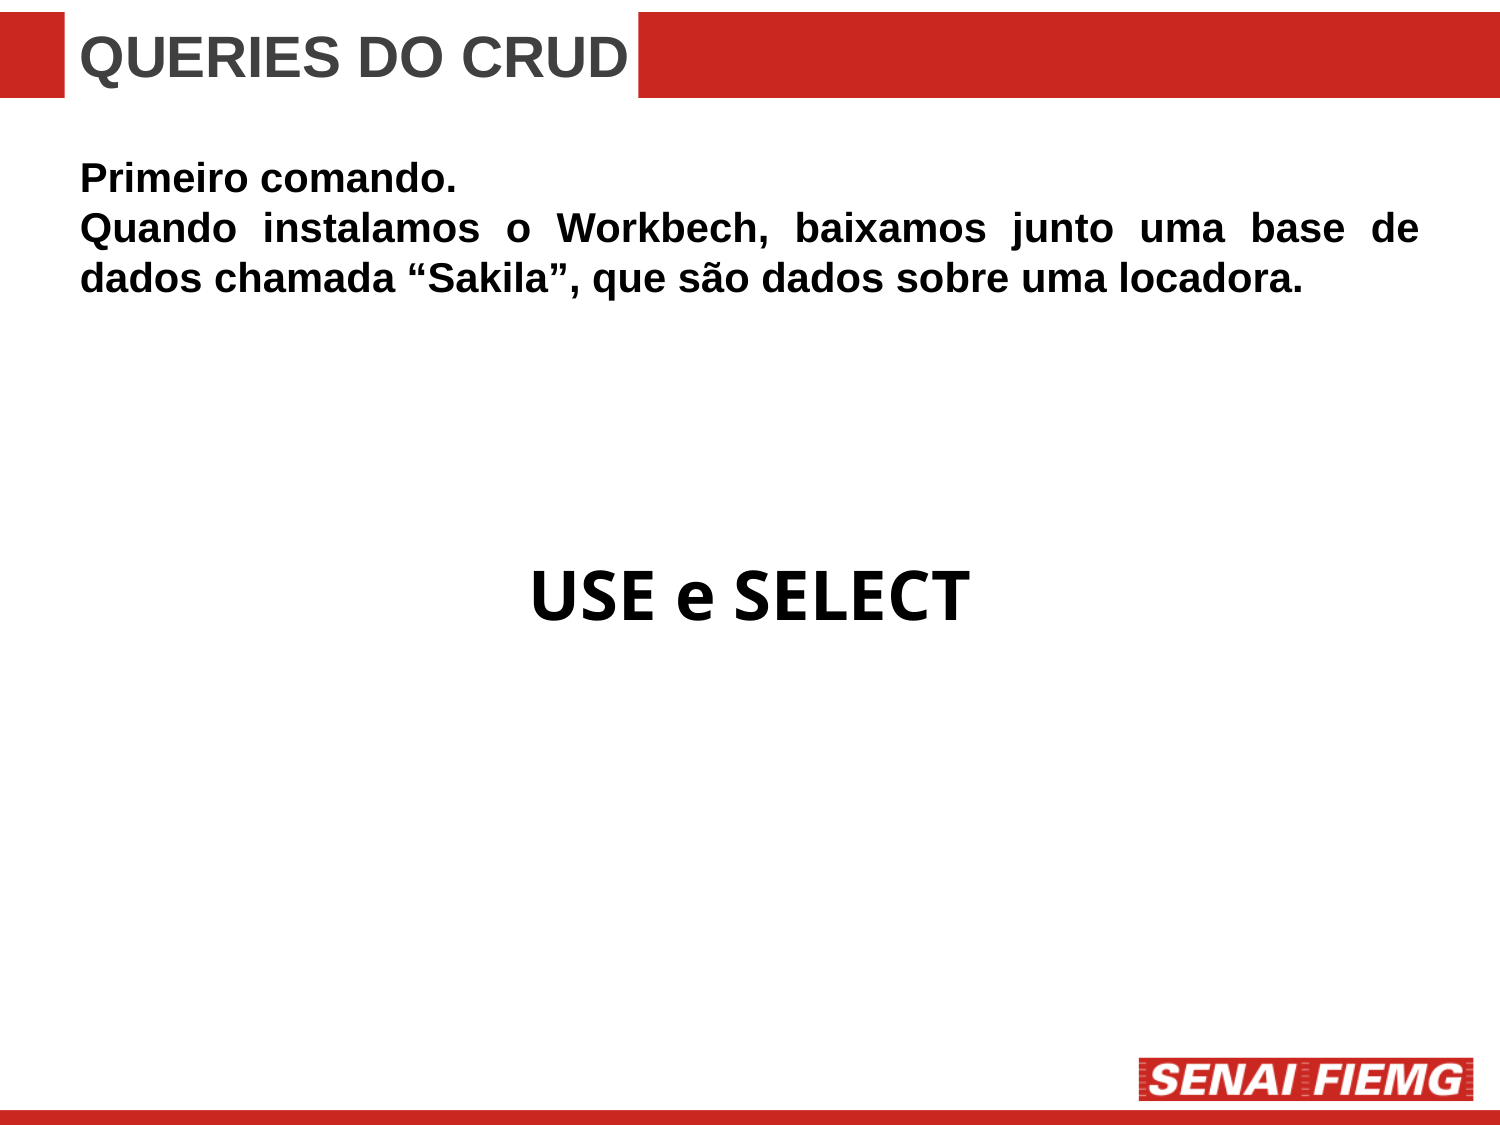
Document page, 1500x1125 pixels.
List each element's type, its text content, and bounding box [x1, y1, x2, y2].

text_box Primeiro comando. Quando instalamos o Workbech, baixamos junto uma base de dados chamada “Sakila”, que são dados sobre uma locadora. [64, 143, 1436, 513]
text_box QUERIES DO CRUD [65, 12, 638, 98]
text_box [0, 12, 65, 98]
text_box [0, 1110, 1126, 1125]
text_box [638, 12, 1500, 98]
picture [1131, 1047, 1500, 1125]
text_box USE e SELECT [299, 536, 1201, 649]
